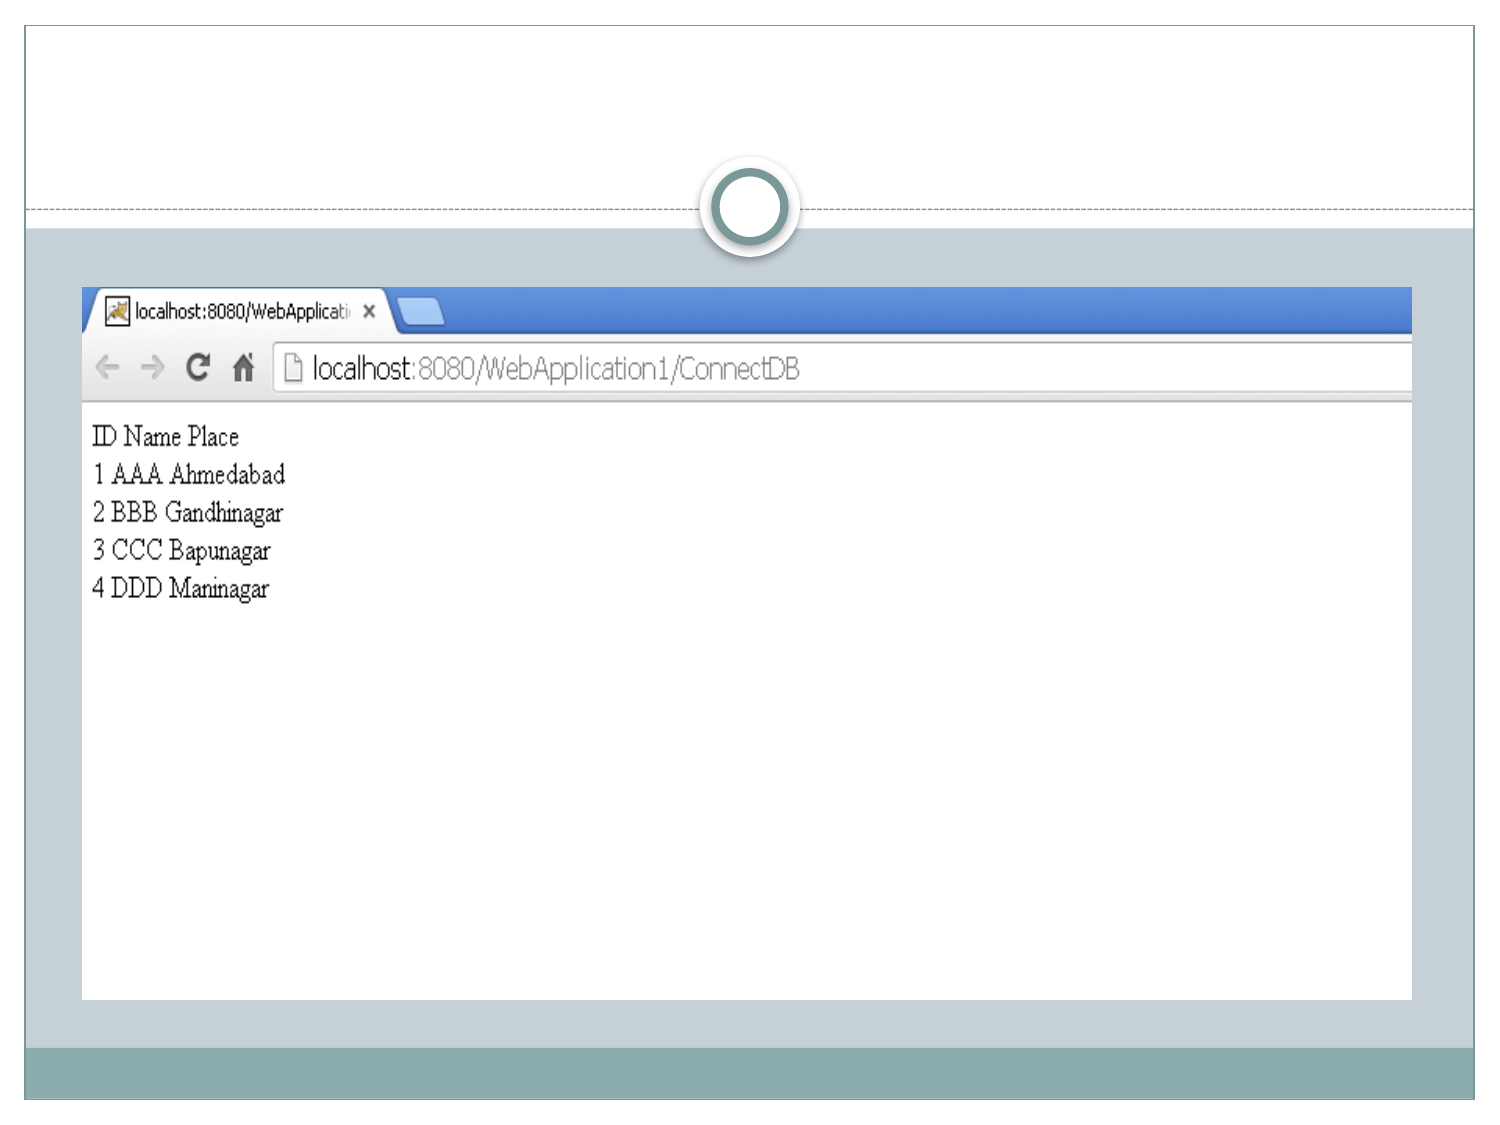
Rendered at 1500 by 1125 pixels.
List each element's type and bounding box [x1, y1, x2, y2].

list [81, 287, 1412, 1001]
